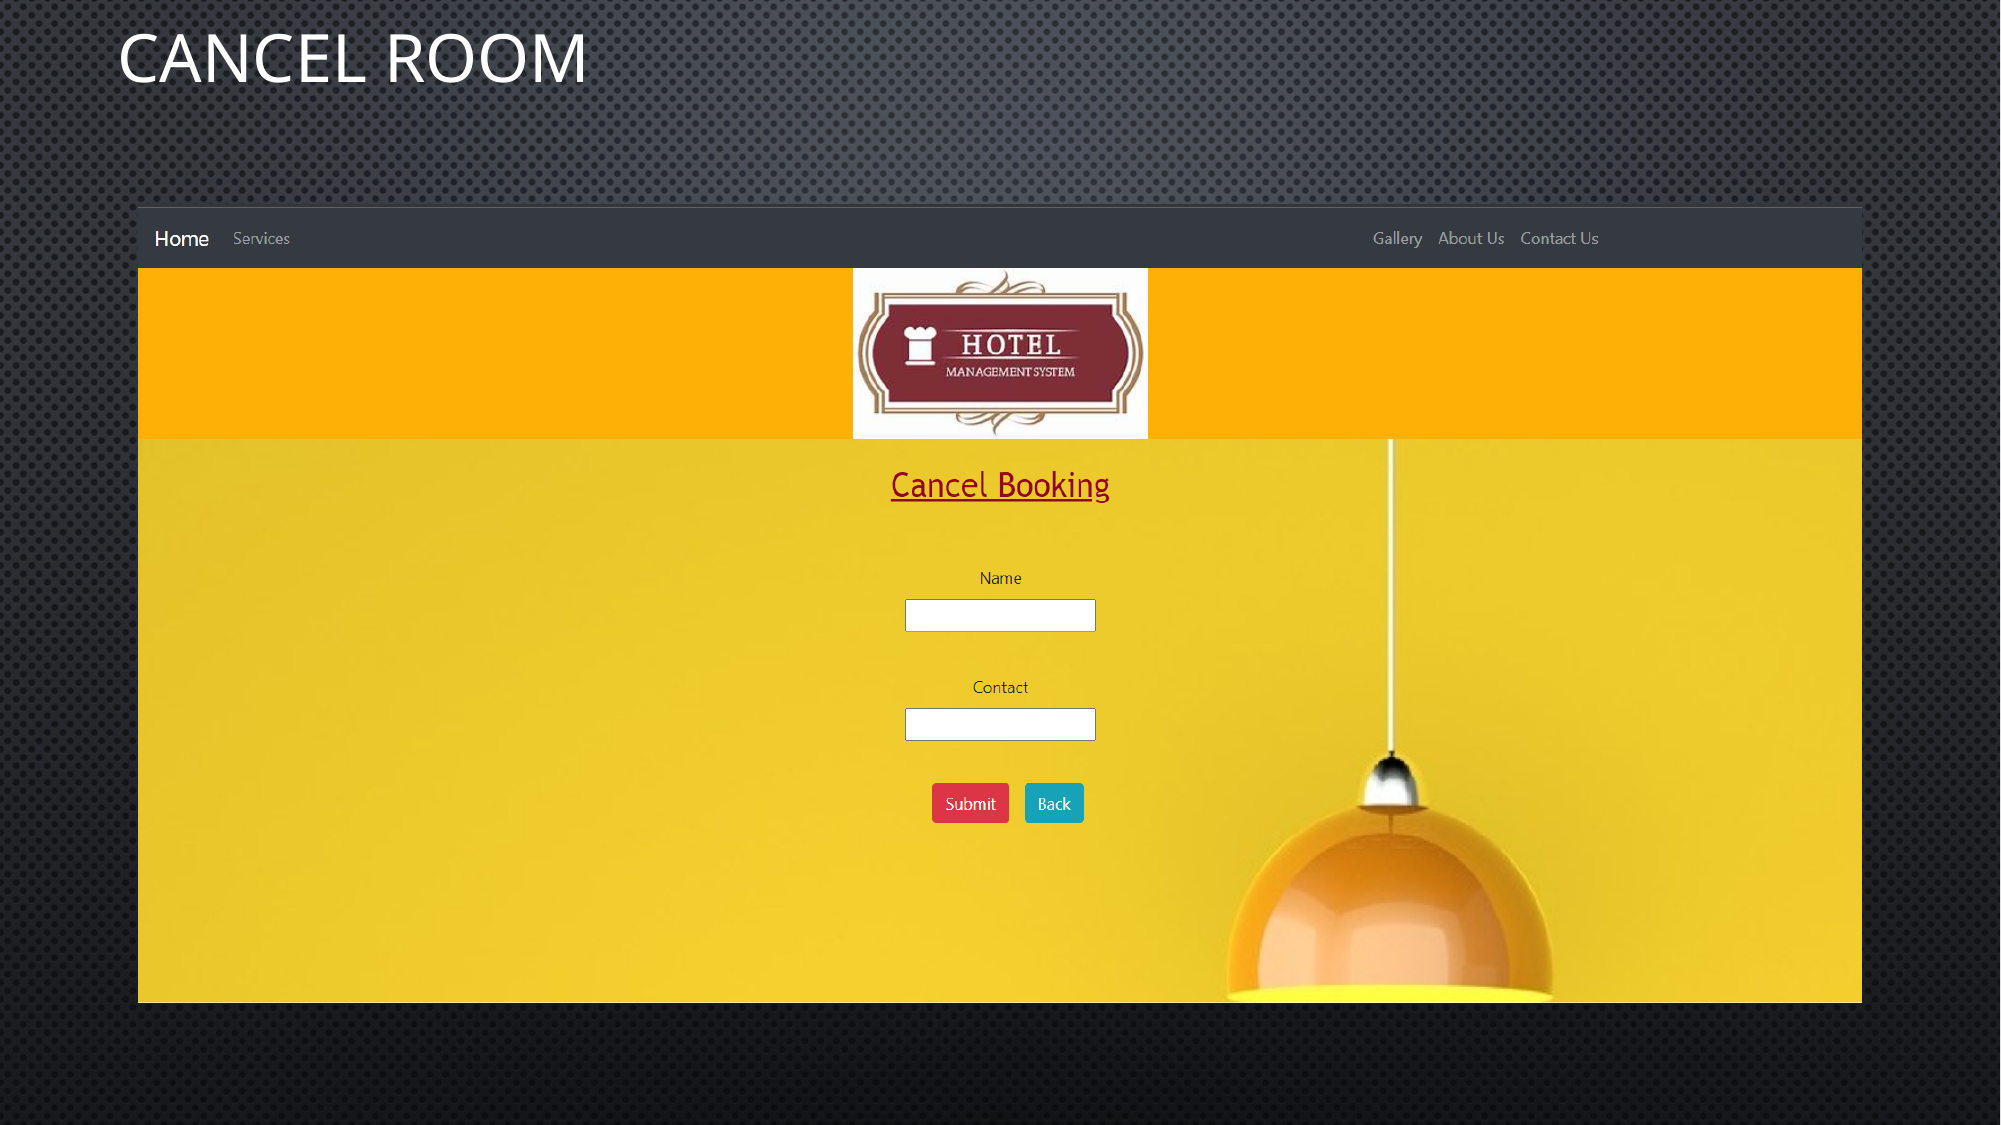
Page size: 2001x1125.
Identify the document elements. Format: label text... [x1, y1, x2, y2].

title CANCEL ROOM [102, 0, 1825, 111]
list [138, 204, 1862, 1004]
